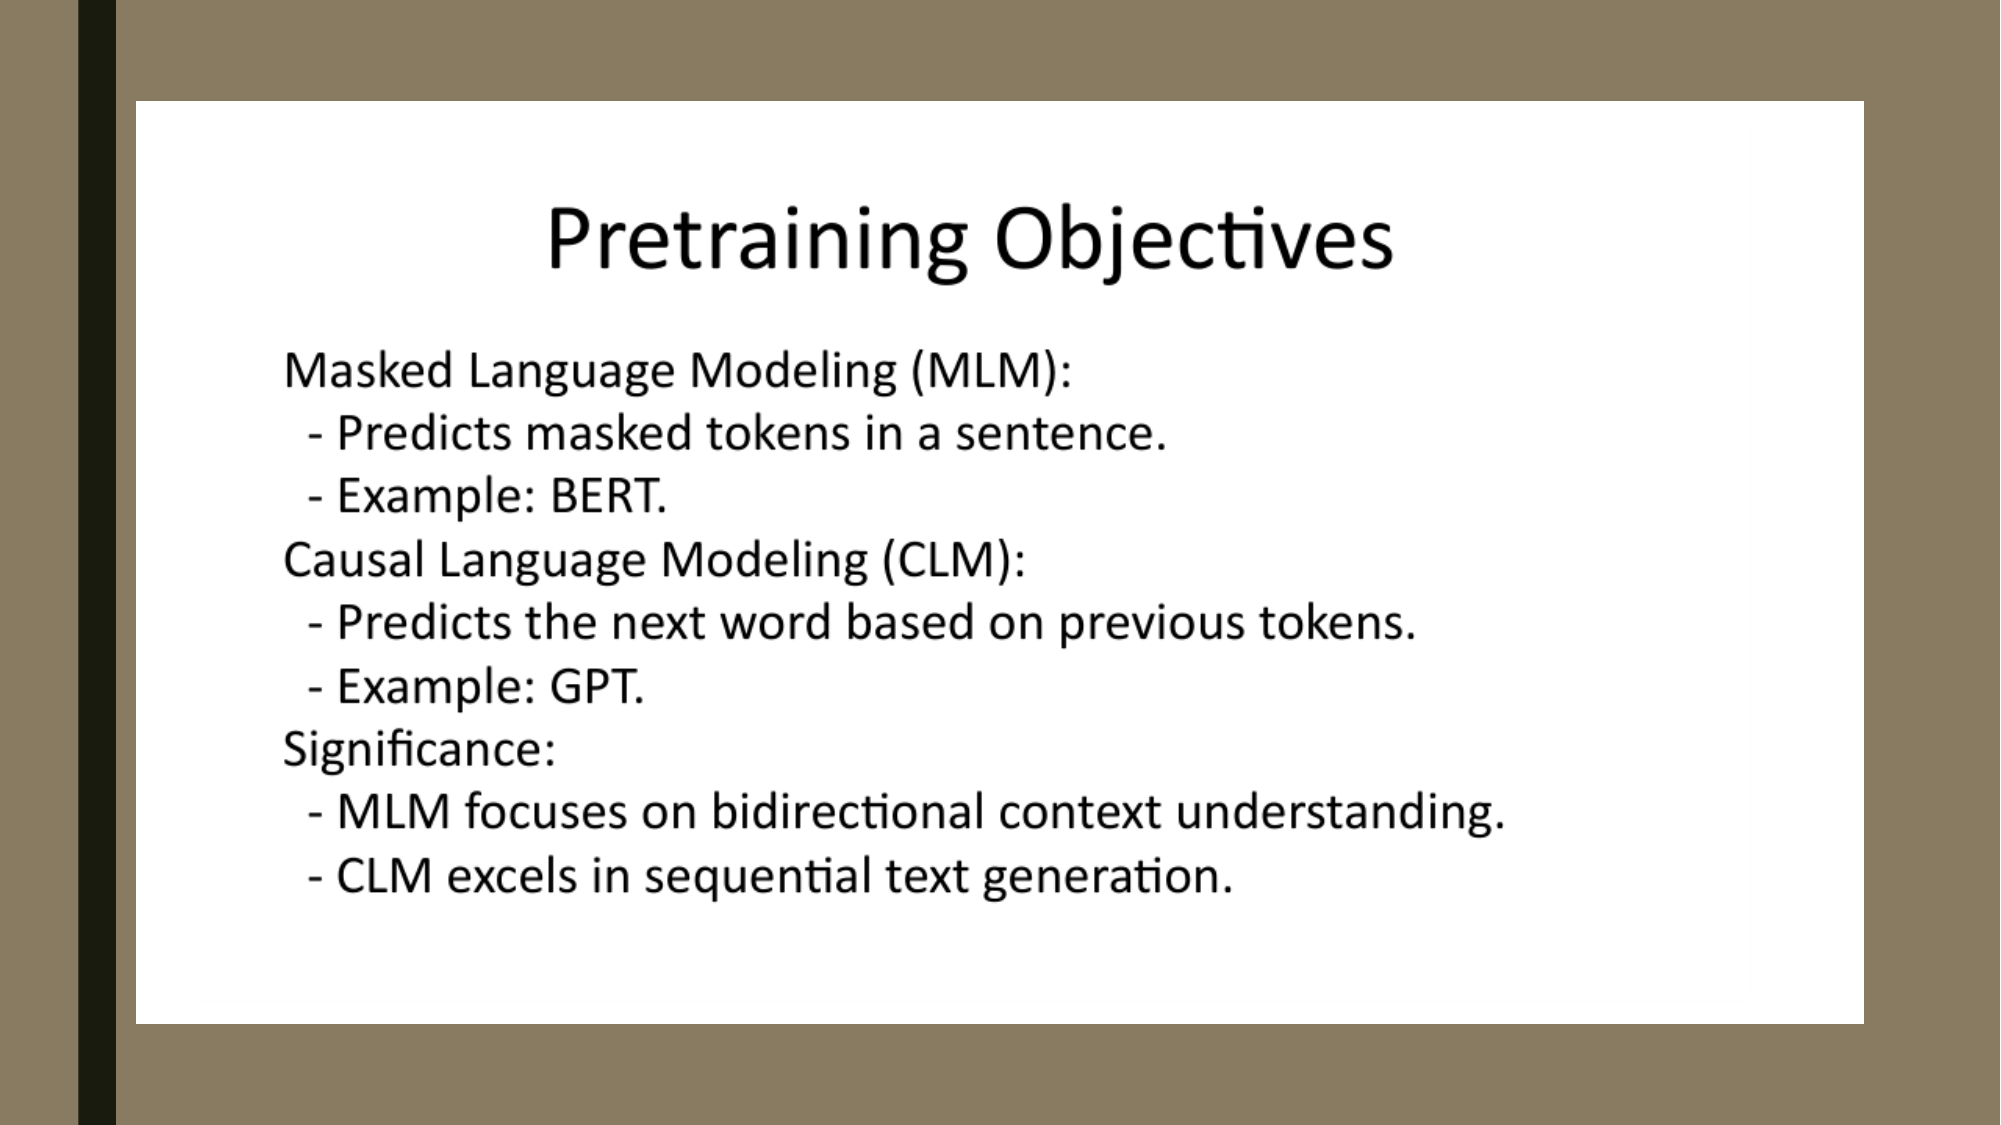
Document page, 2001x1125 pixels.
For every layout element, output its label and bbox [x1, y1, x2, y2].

picture [136, 101, 1864, 1024]
